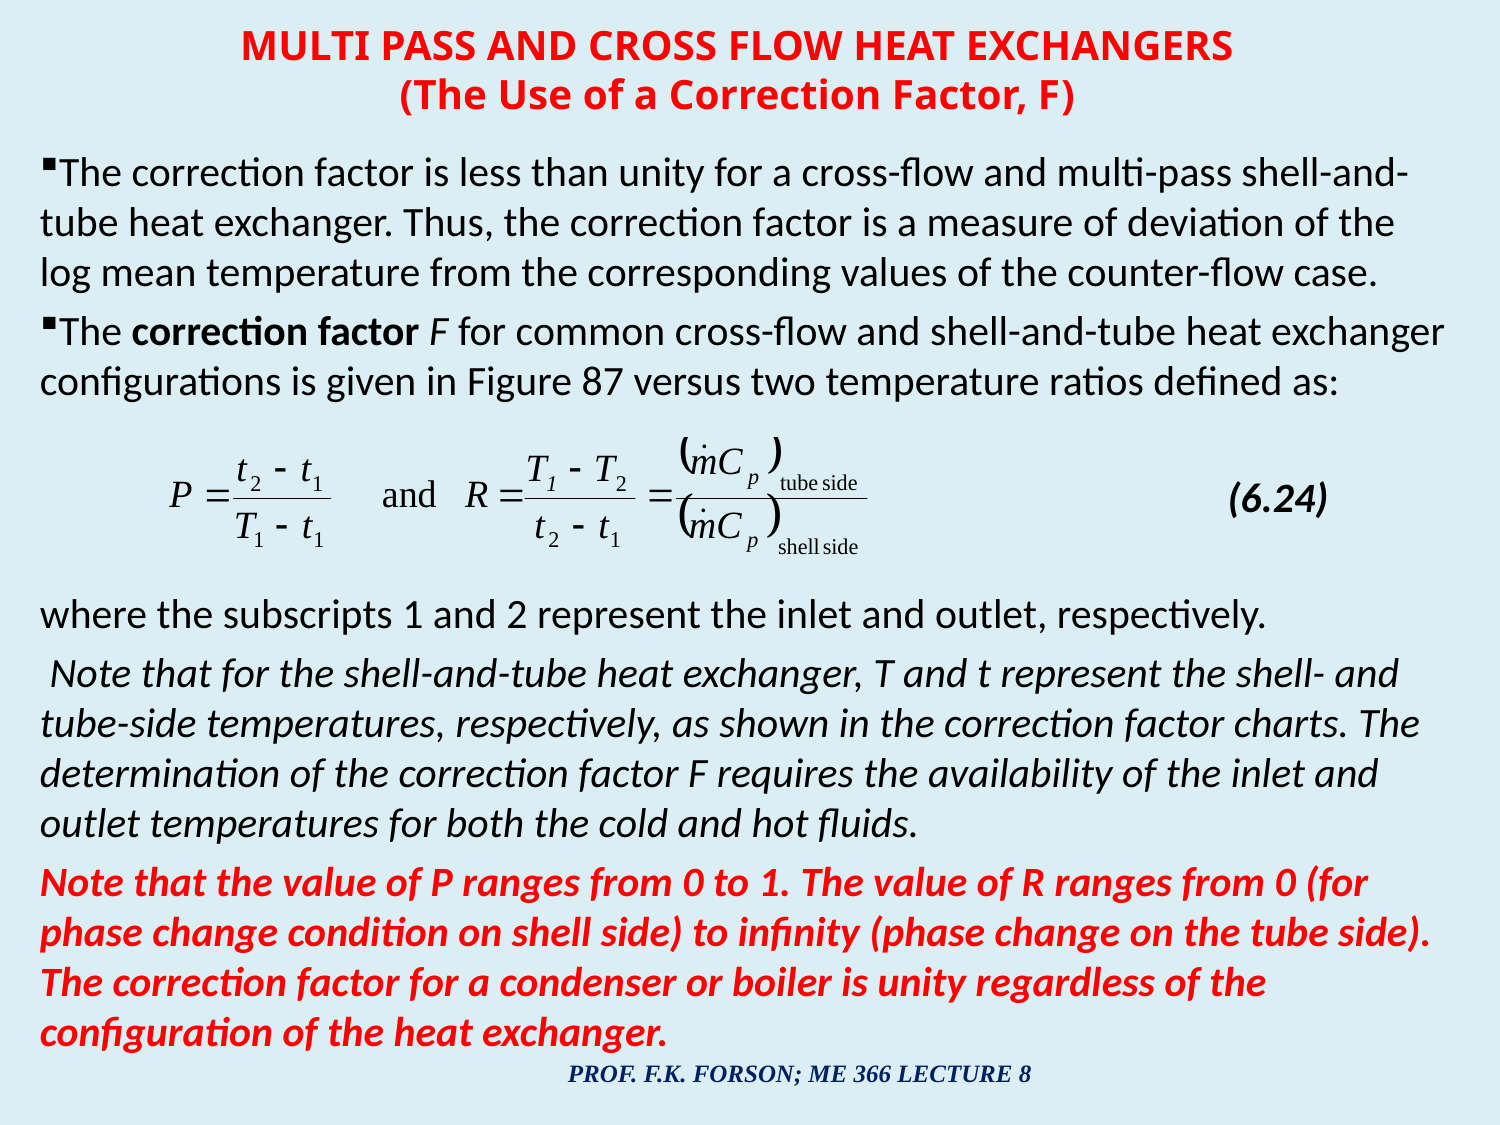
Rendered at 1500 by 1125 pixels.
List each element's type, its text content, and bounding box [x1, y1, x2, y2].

subtitle The correction factor is less than unity for a cross-flow and multi-pass shell-and-tube heat exchanger. Thus, the correction factor is a measure of deviation of the log mean temperature from the corresponding values of the counter-­flow case. The correction factor F for common cross-flow and shell-and-tube heat exchanger configurations is given in Figure 87 versus two temperature ratios defined as: (6.24) where the subscripts 1 and 2 represent the inlet and outlet, respectively. Note that for the shell-and-tube heat exchanger, T and t represent the shell- and tube-side temperatures, respectively, as shown in the correction factor charts. The determination of the correction factor F requires the availability of the inlet and outlet temperatures for both the cold and hot fluids. Note that the value of P ranges from 0 to 1. The value of R ranges from 0 (for phase change condition on shell side) to infinity (phase change on the tube side). The correction factor for a condenser or boiler is unity regardless of the configuration of the heat exchanger. [24, 137, 1463, 1100]
title MULTI PASS AND CROSS FLOW HEAT EXCHANGERS (The Use of a Correction Factor, F) [50, 12, 1425, 125]
footer PROF. F.K. FORSON; ME 366 LECTURE 8 [512, 1042, 1088, 1103]
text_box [162, 437, 876, 563]
